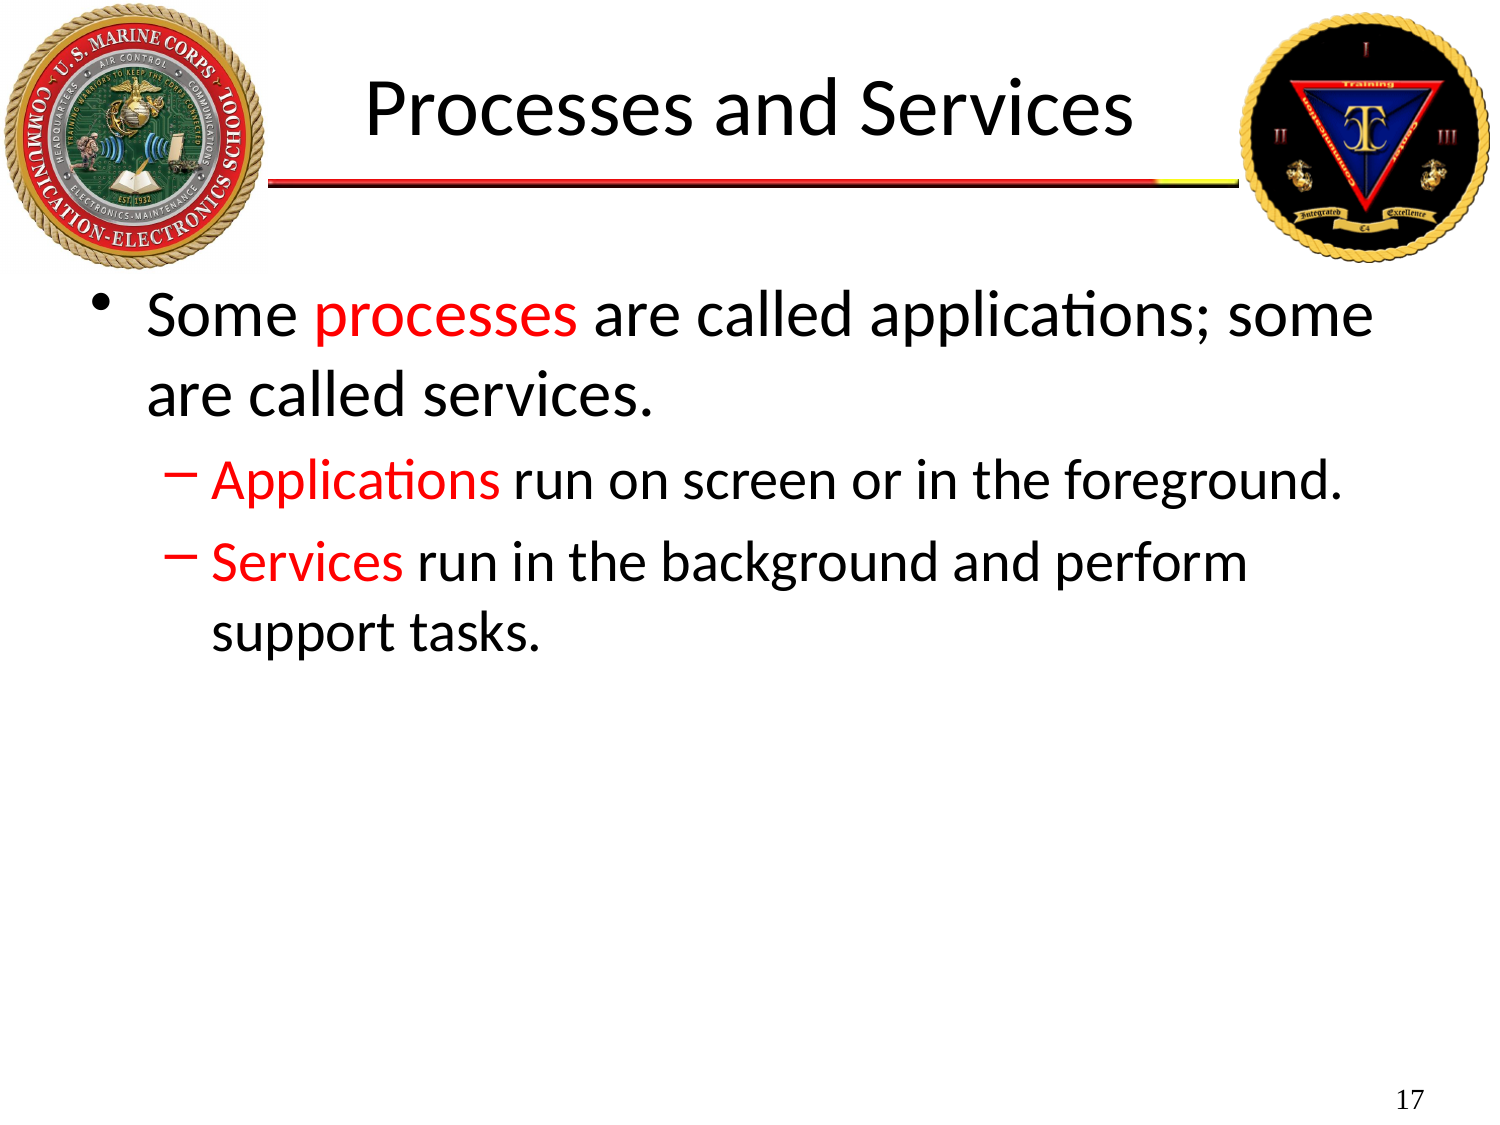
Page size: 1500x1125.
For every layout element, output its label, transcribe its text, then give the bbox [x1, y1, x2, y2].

title Processes and Services [75, 45, 1425, 233]
picture [0, 0, 268, 274]
list Some processes are called applications; some are called services. Applications run on screen or in the foreground. Services run in the background and perform support tasks. [75, 262, 1425, 1005]
picture [1239, 12, 1490, 263]
